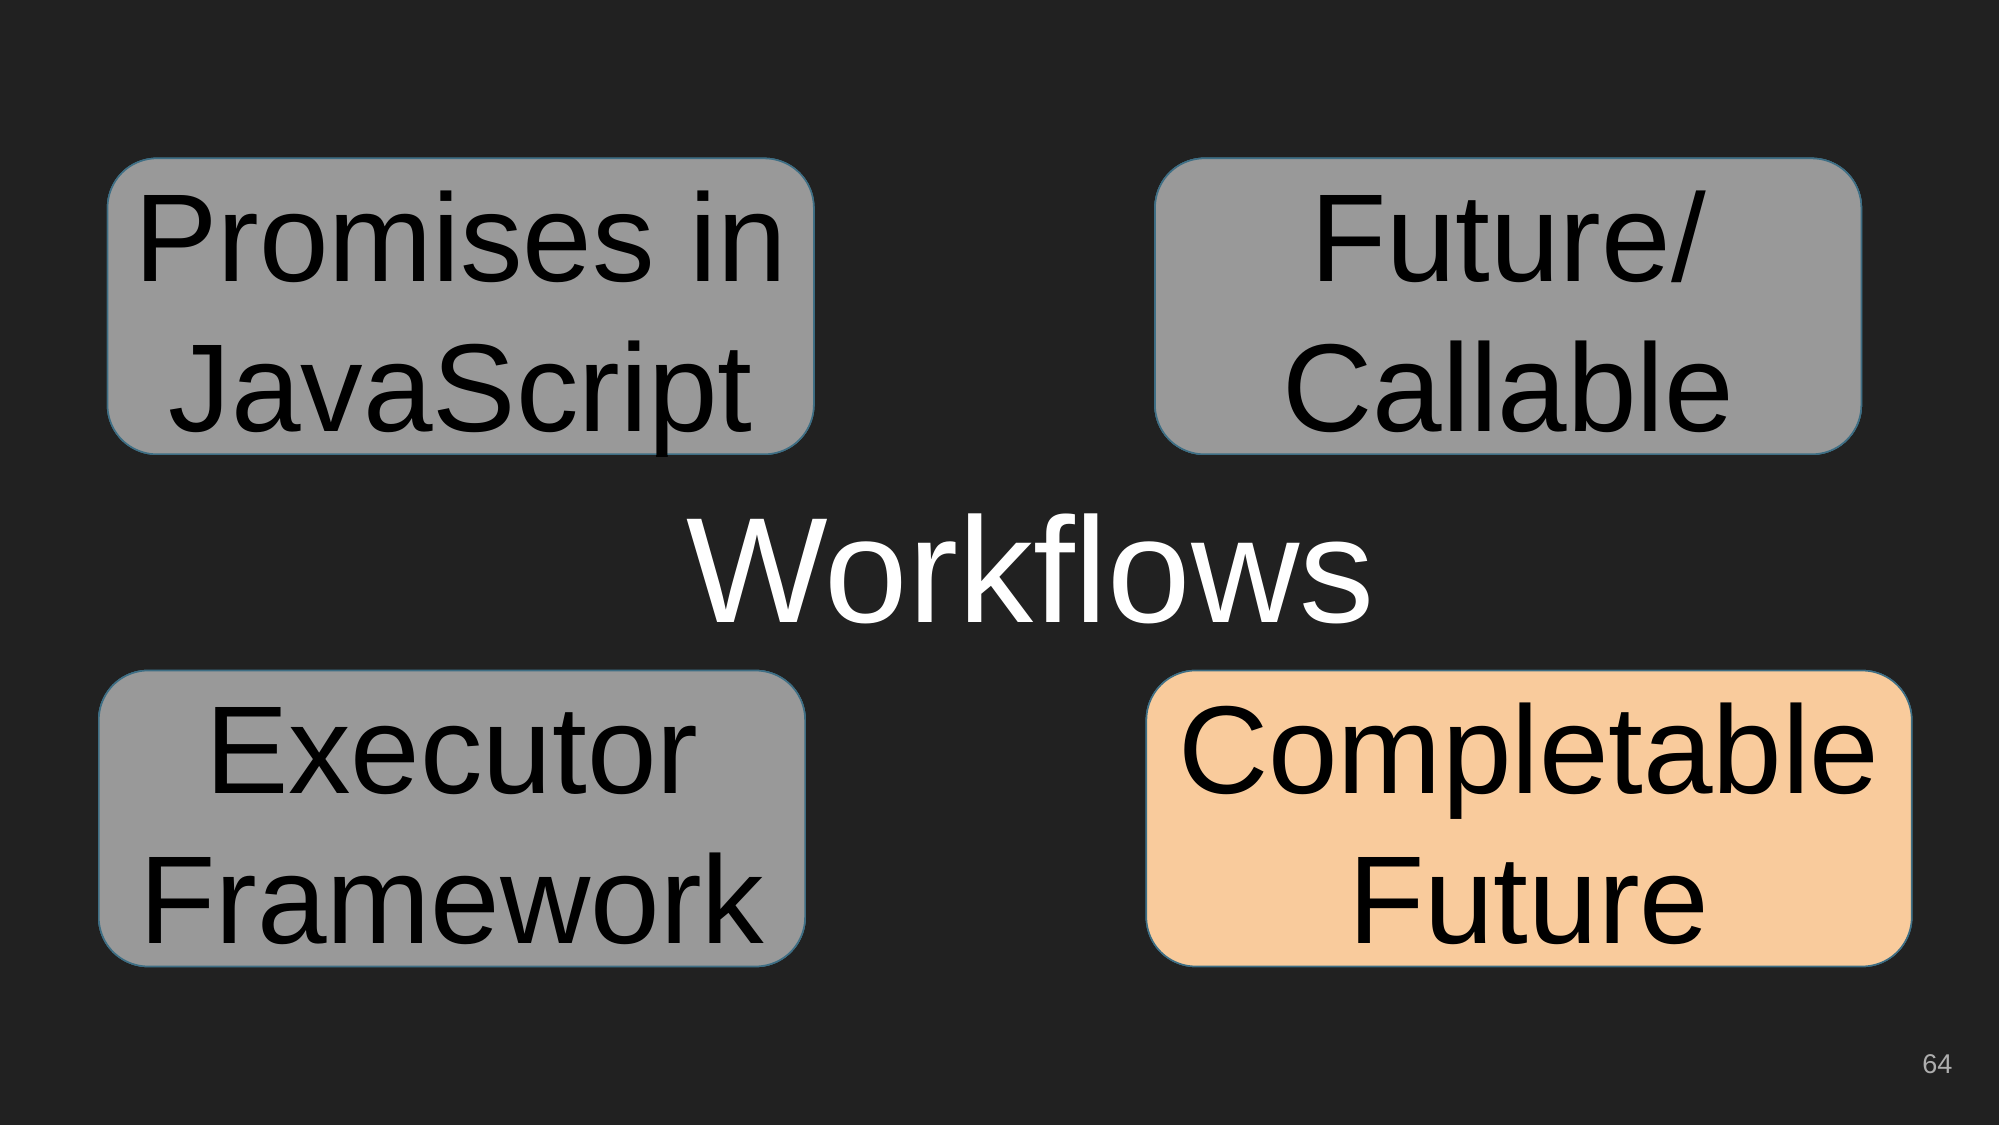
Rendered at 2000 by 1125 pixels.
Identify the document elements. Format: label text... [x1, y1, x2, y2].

title Workflows [98, 470, 1962, 655]
text_box Future/ Callable [1155, 158, 1862, 455]
slide_number ‹#› [1852, 1019, 1973, 1106]
text_box Executor Framework [98, 670, 806, 967]
text_box CompletableFuture [1146, 670, 1912, 967]
text_box Promises in JavaScript [107, 158, 814, 455]
